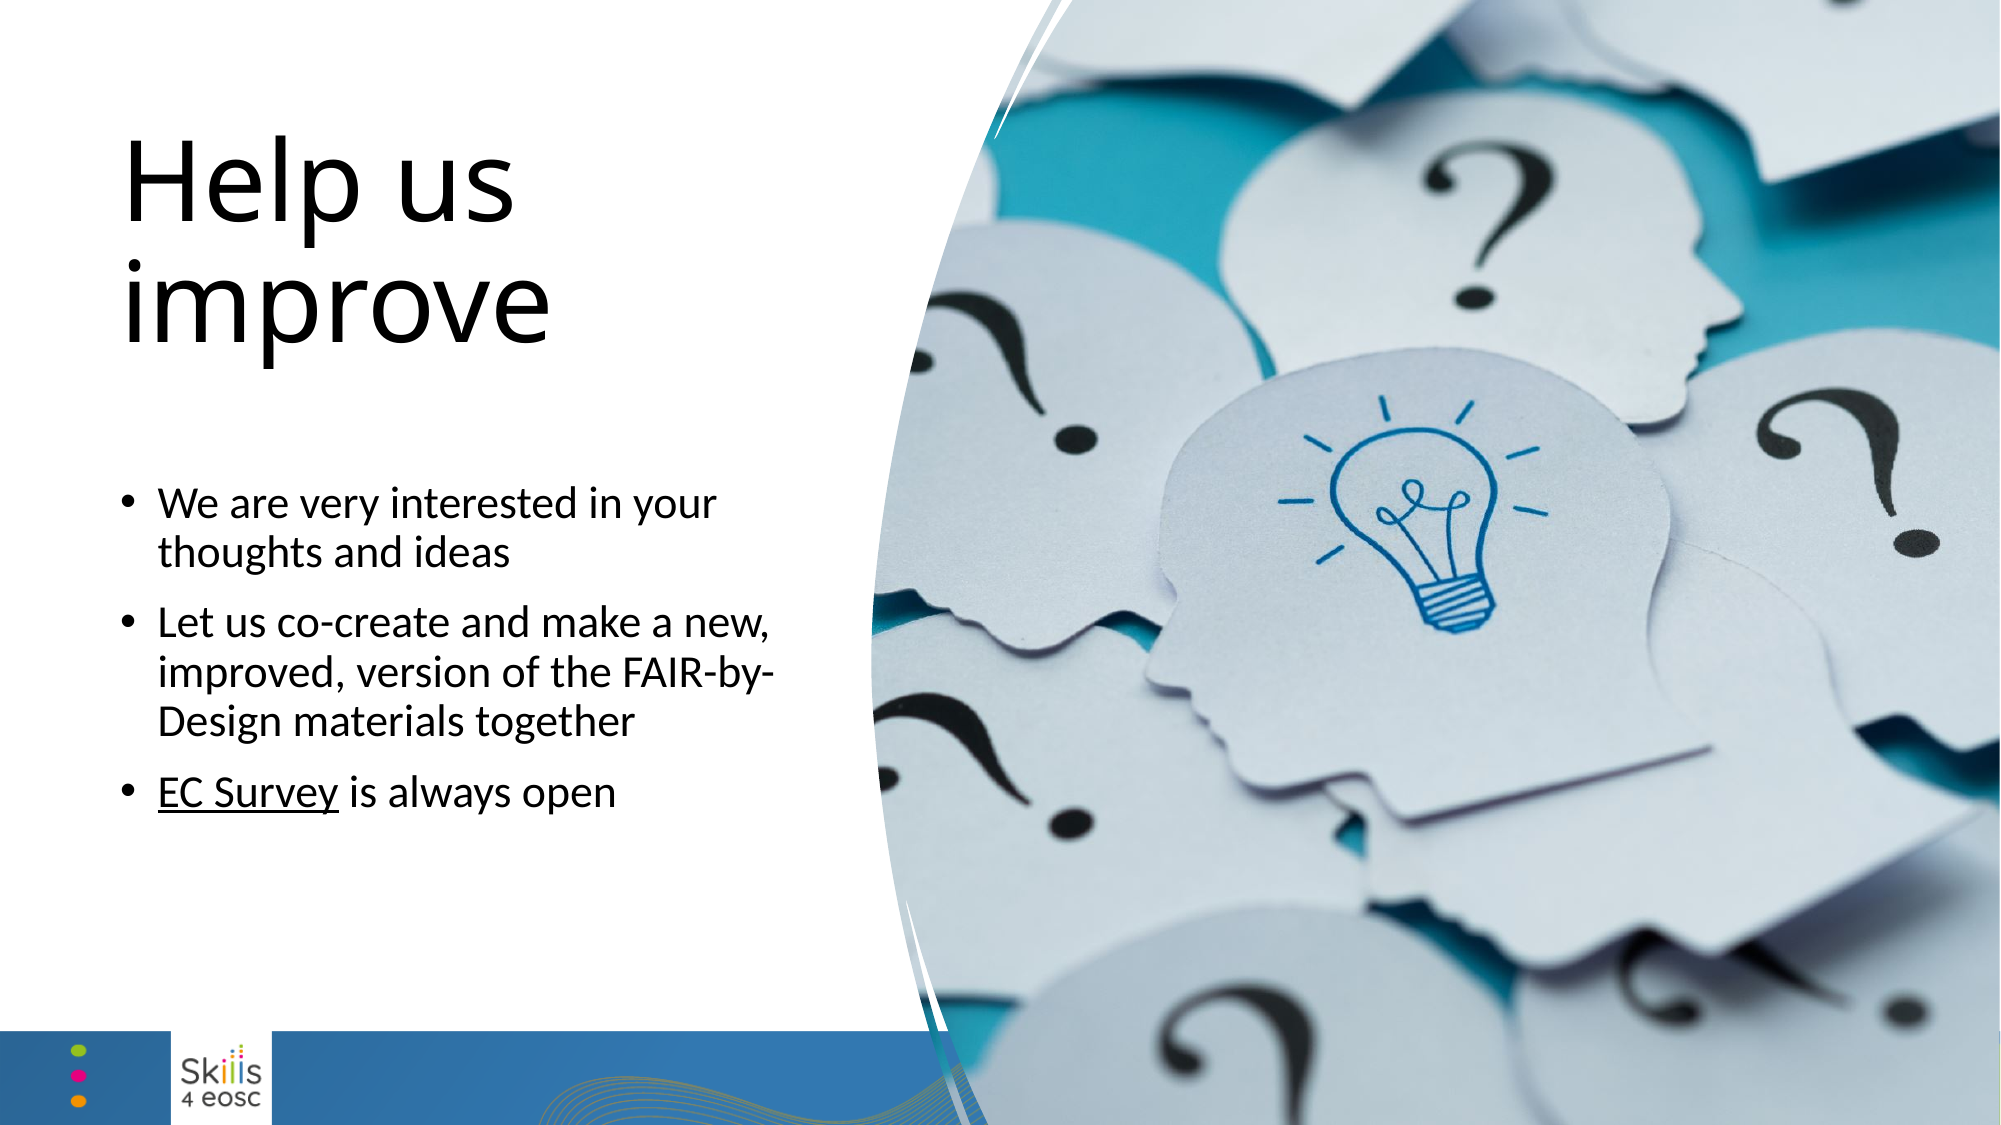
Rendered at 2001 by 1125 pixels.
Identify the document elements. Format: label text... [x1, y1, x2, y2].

list We are very interested in your thoughts and ideas Let us co-create and make a new, improved, version of the FAIR-by-Design materials together EC Survey is always open [105, 471, 802, 1016]
title Help us improve [105, 53, 822, 375]
picture [0, 0, 2001, 1125]
